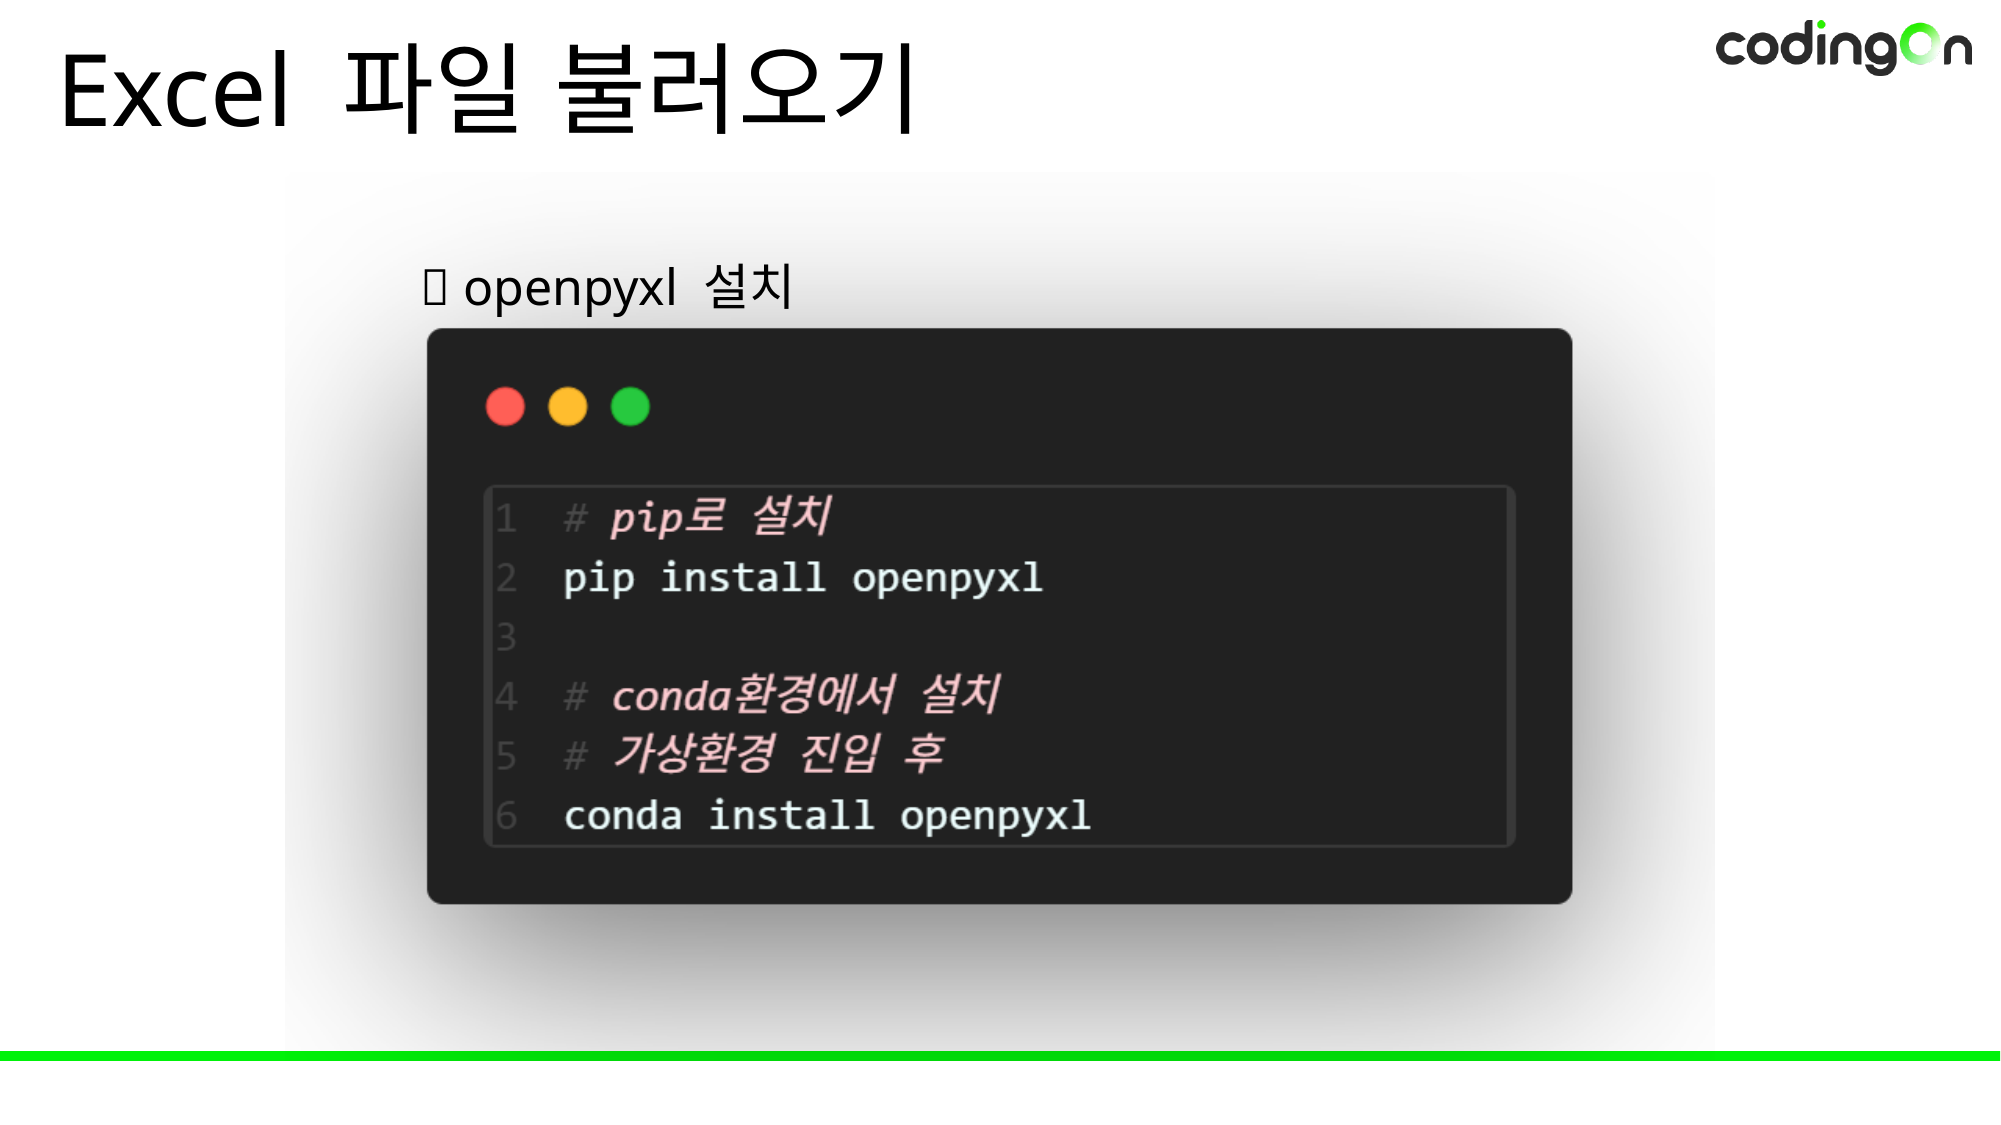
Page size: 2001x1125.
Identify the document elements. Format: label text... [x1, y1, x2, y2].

picture [285, 172, 1715, 1061]
title Excel 파일 불러오기 [41, 0, 1767, 188]
picture [1767, 20, 1972, 76]
